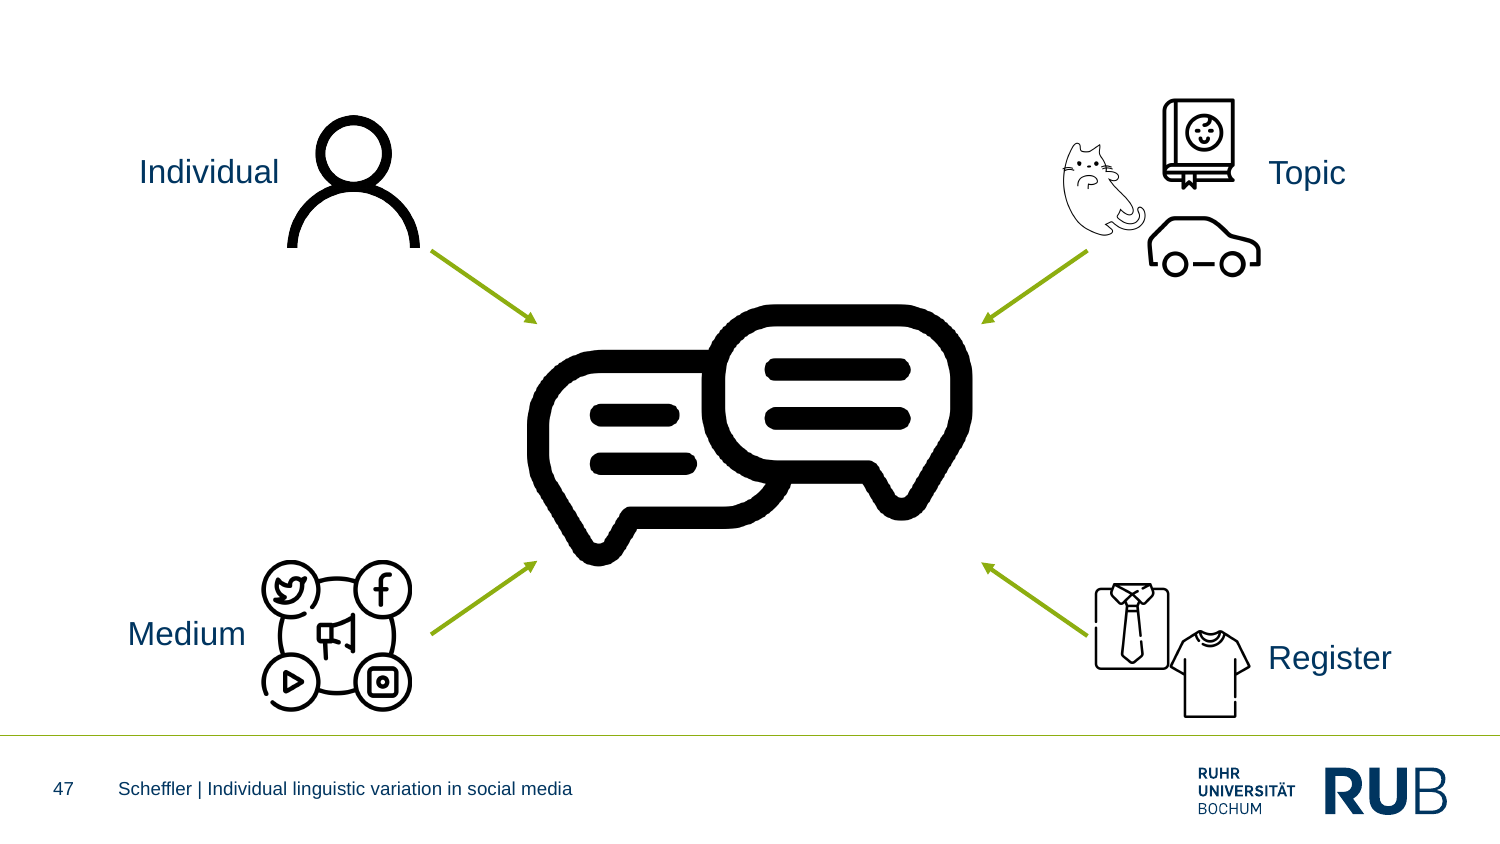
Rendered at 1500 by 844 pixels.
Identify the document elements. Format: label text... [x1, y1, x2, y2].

picture [1041, 87, 1270, 294]
picture [476, 200, 1023, 644]
picture [287, 115, 420, 248]
text_box Medium [112, 604, 260, 659]
picture [260, 560, 412, 712]
picture [1088, 583, 1254, 718]
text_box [430, 250, 538, 325]
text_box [430, 560, 538, 635]
text_box Individual [123, 143, 287, 198]
slide_number 47 [53, 779, 95, 798]
text_box Register [1253, 628, 1424, 684]
text_box Topic [1265, 143, 1385, 199]
footer Scheffler | Individual linguistic variation in social media [118, 779, 1152, 798]
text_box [981, 250, 1088, 325]
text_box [981, 562, 1088, 636]
